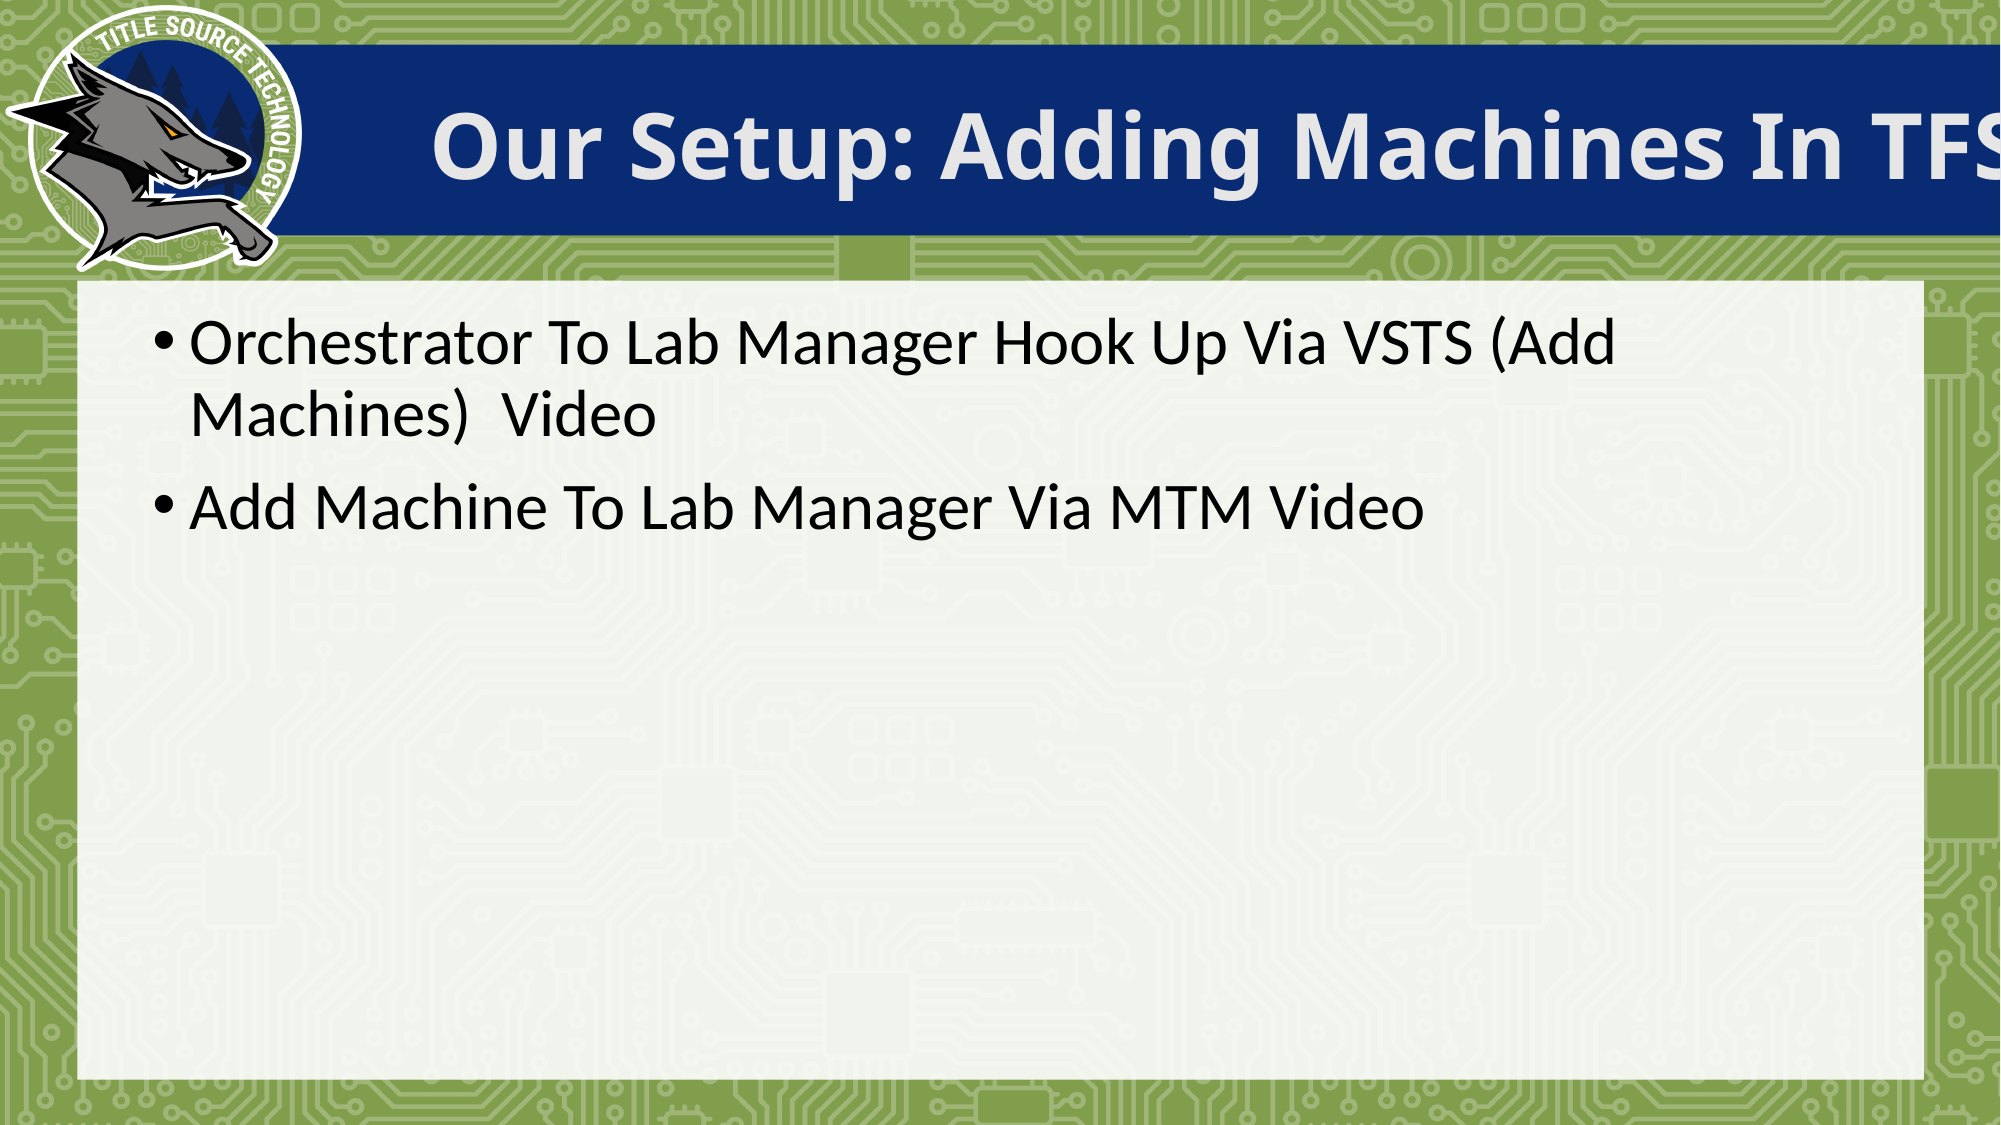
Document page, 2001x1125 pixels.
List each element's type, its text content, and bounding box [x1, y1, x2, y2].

title Our Setup: Adding Machines In TFS [414, 41, 2000, 259]
picture [0, 0, 2001, 1125]
list Orchestrator To Lab Manager Hook Up Via VSTS (Add Machines) Video Add Machine To Lab Manager Via MTM Video [137, 299, 1863, 1014]
